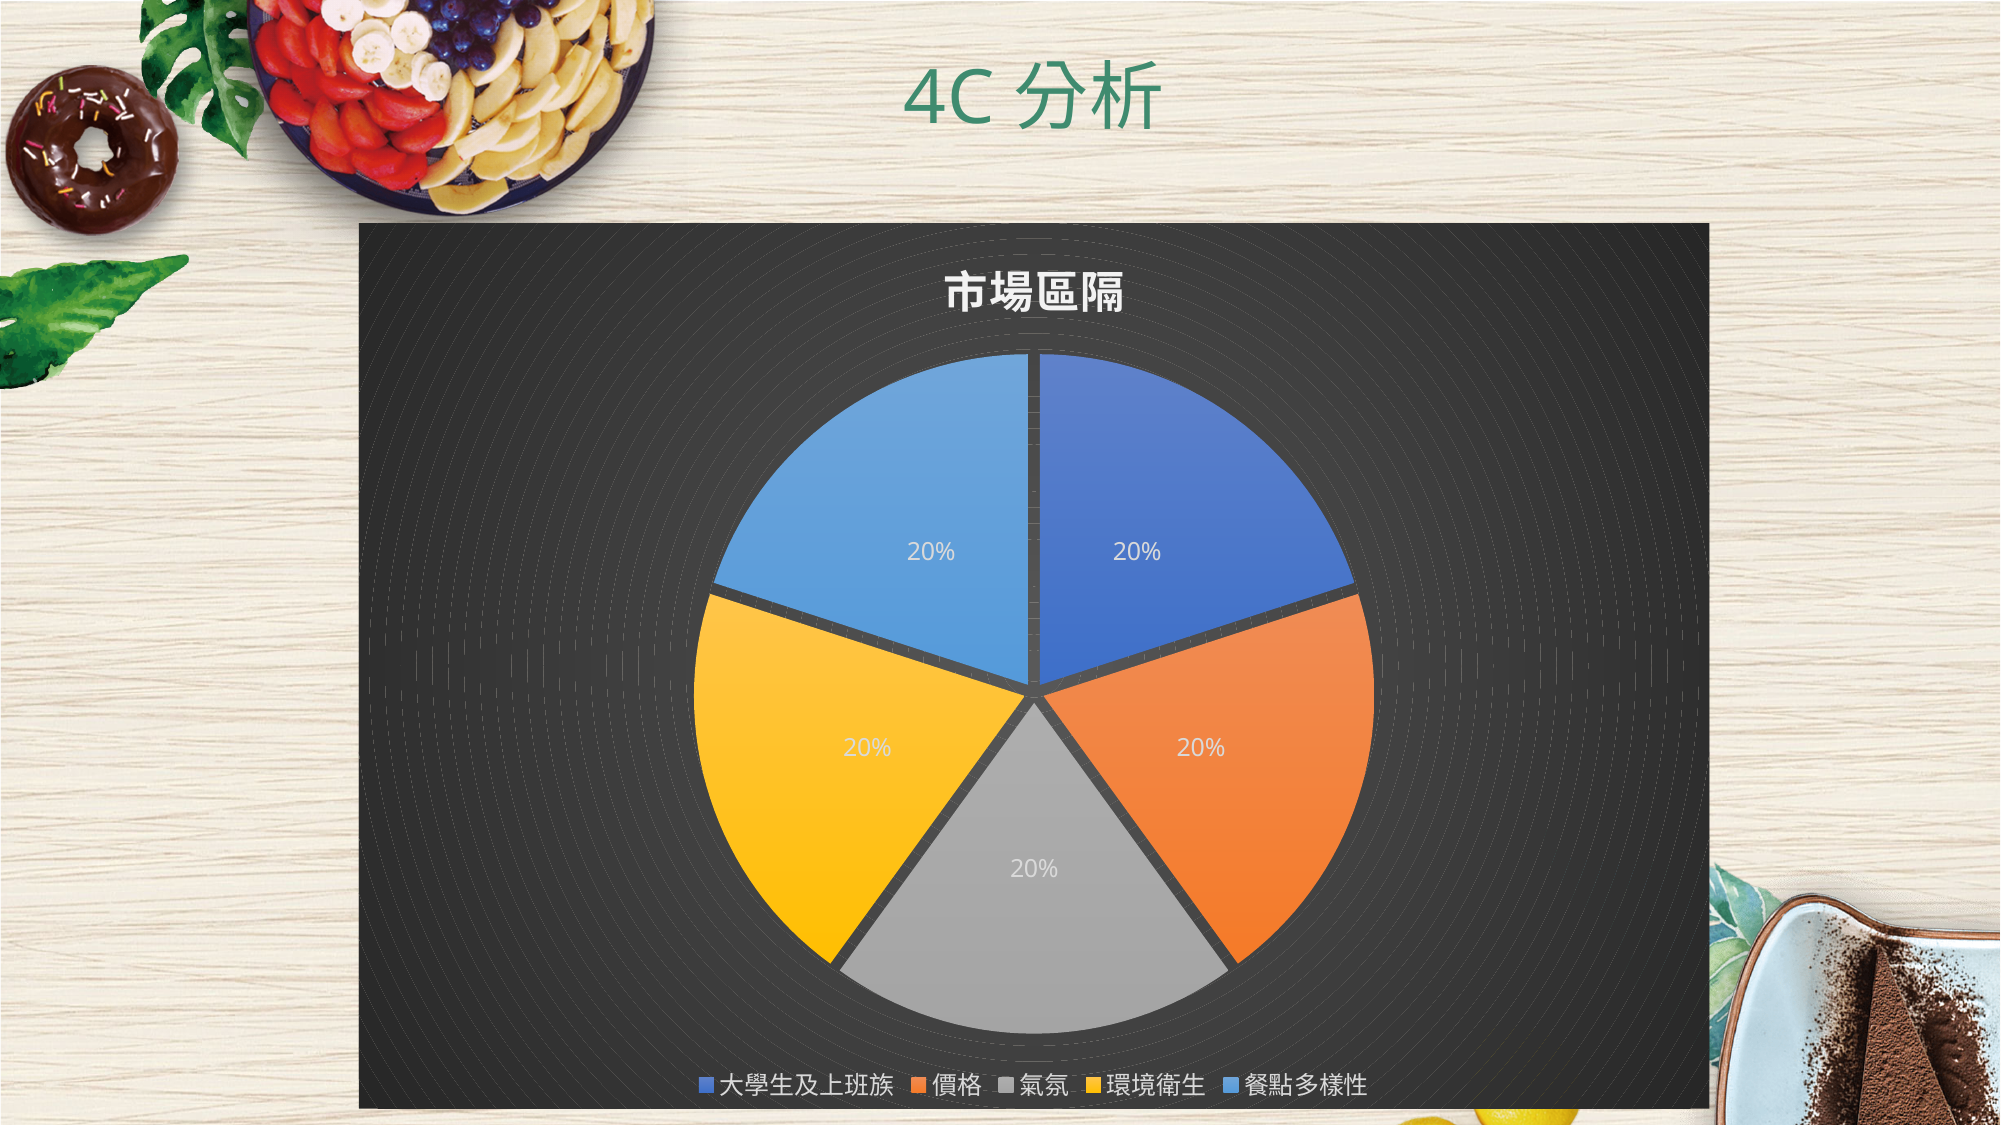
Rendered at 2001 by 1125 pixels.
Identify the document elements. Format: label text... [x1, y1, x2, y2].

picture [0, 0, 2001, 1125]
text_box 4C分析 [889, 41, 1180, 147]
chart [358, 223, 1710, 1109]
